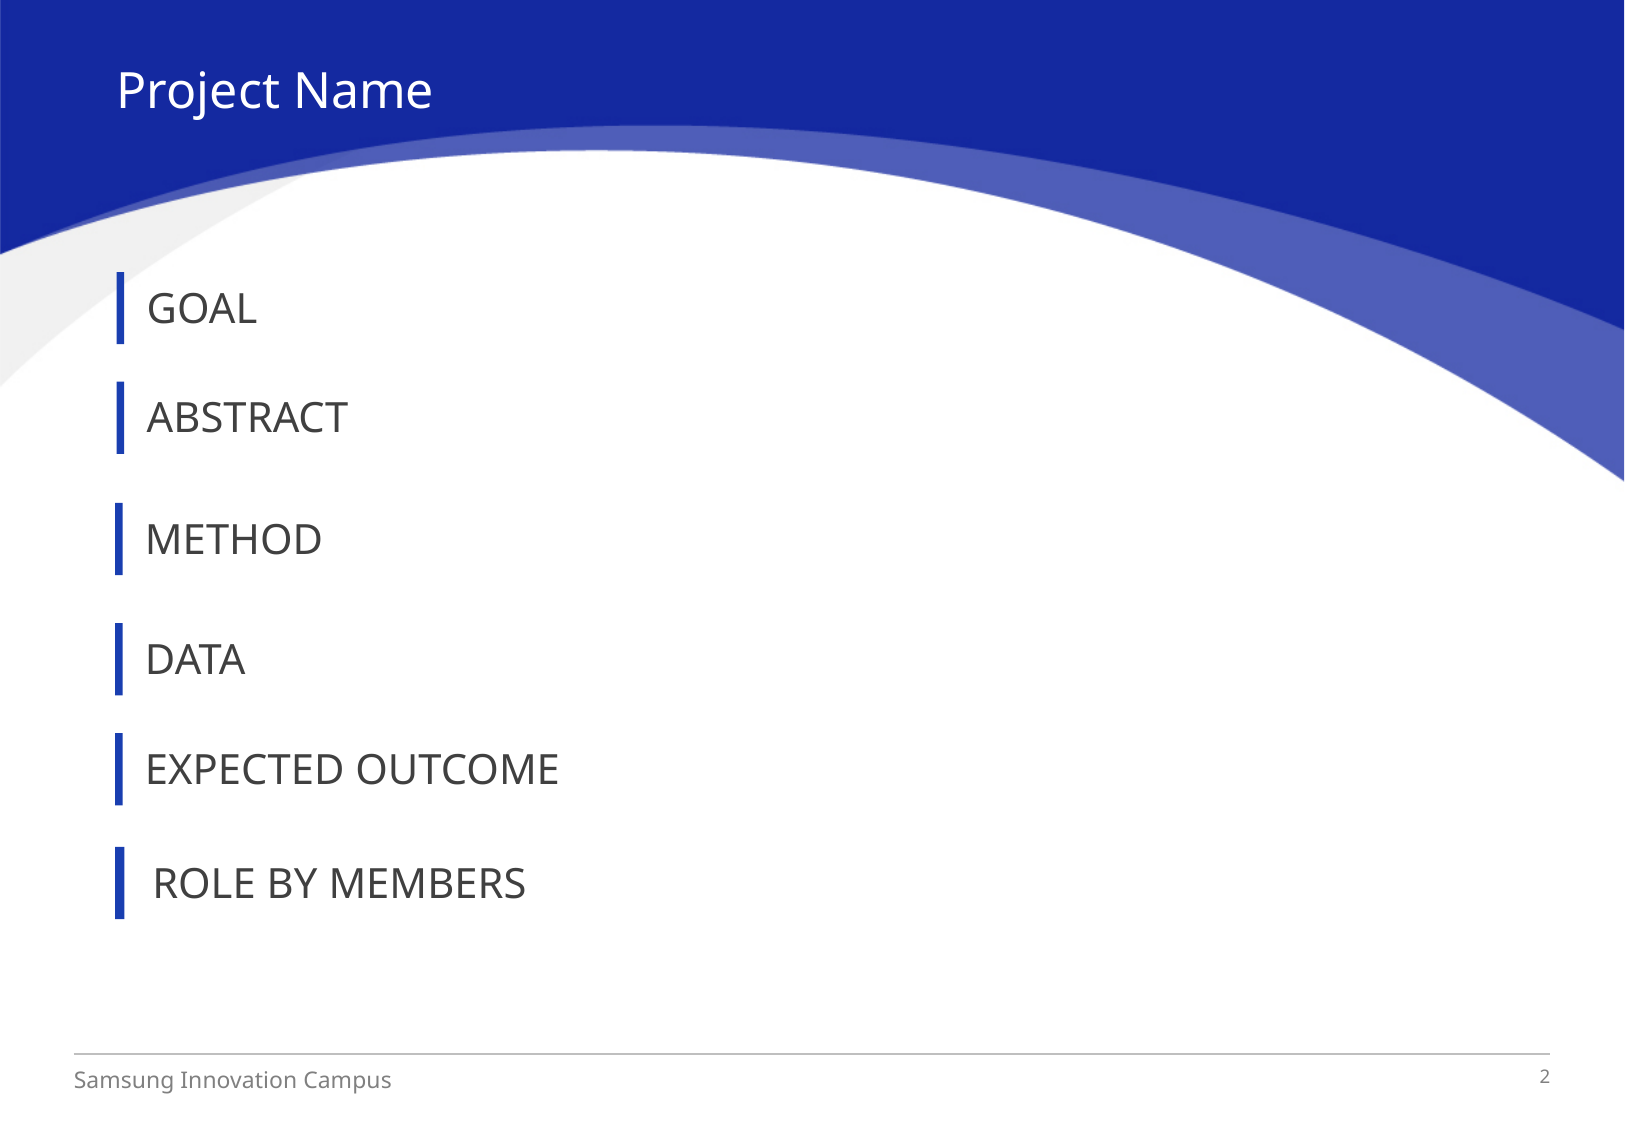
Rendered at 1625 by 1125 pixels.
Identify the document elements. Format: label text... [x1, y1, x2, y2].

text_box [114, 502, 834, 576]
text_box Project Name [115, 57, 1514, 120]
picture [0, 0, 1625, 1125]
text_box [114, 622, 834, 696]
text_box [114, 846, 1006, 920]
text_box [114, 732, 966, 806]
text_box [116, 271, 836, 345]
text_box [116, 381, 836, 455]
